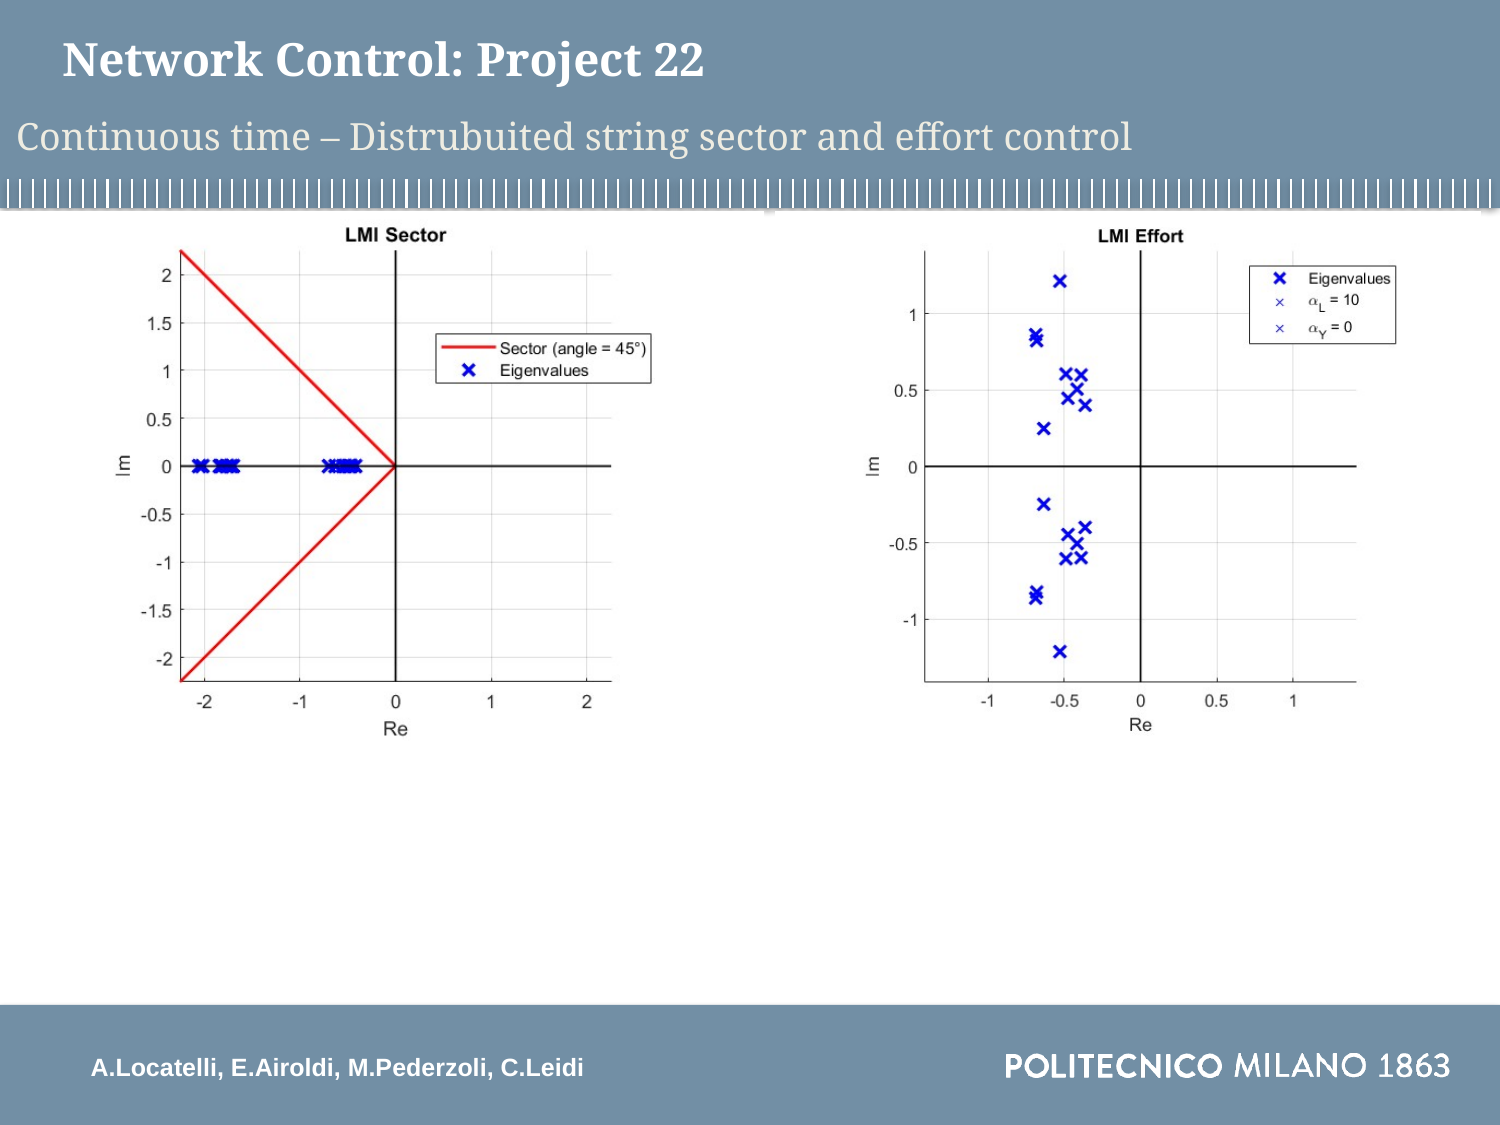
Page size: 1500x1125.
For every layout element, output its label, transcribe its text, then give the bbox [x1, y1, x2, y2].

text_box Continuous time – Distrubuited string sector and effort control [1, 105, 1149, 211]
title Network Control: Project 22 [47, 22, 1455, 161]
picture [775, 211, 1482, 741]
picture [0, 211, 764, 741]
picture [999, 1041, 1456, 1089]
